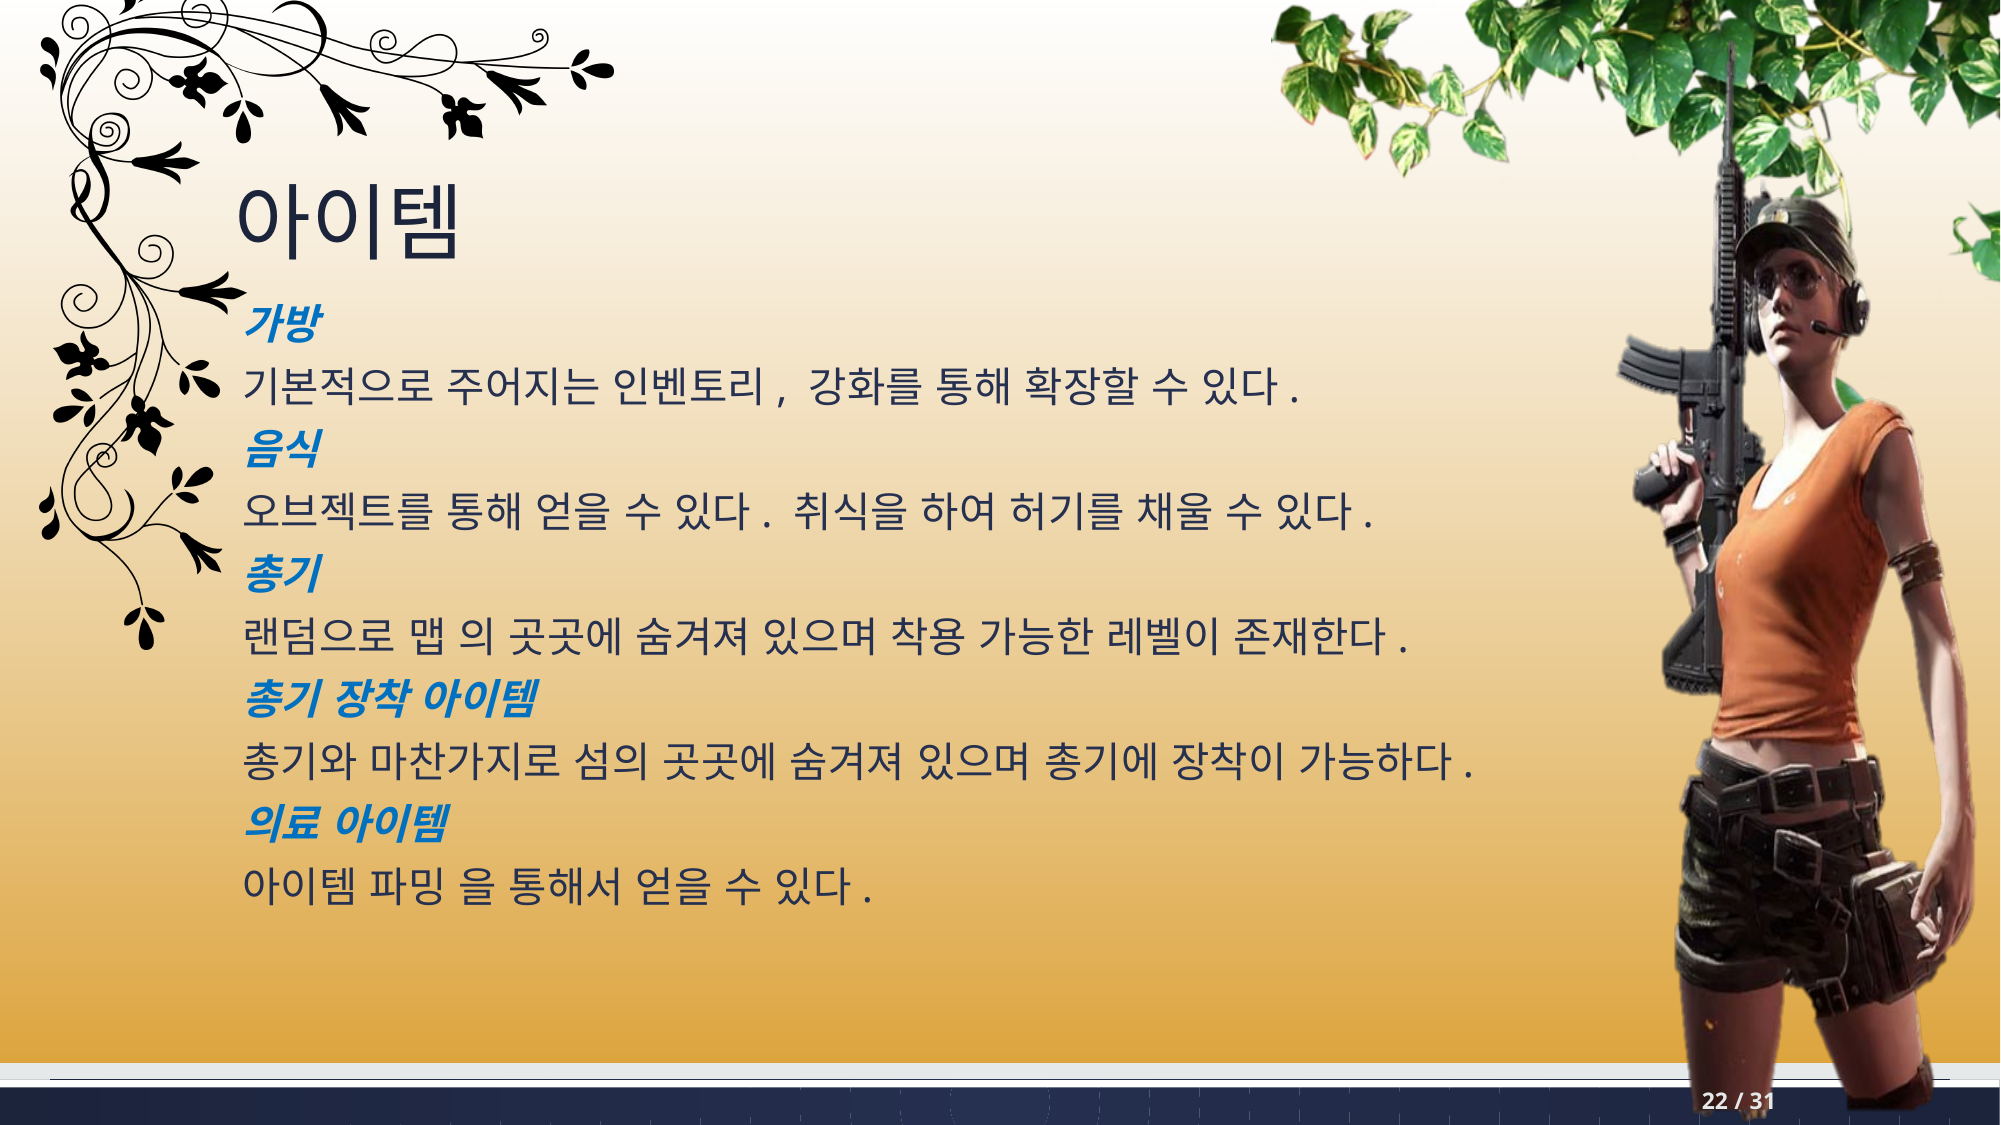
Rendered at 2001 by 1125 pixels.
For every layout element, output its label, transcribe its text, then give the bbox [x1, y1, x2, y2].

picture [1104, 11, 2000, 1125]
list 가방 기본적으로 주어지는 인벤토리, 강화를 통해 확장할 수 있다. 음식 오브젝트를 통해 얻을 수 있다. 취식을 하여 허기를 채울 수 있다. 총기 랜덤으로 맵 의 곳곳에 숨겨져 있으며 착용 가능한 레벨이 존재한다. 총기 장착 아이템 총기와 마찬가지로 섬의 곳곳에 숨겨져 있으며 총기에 장착이 가능하다. 의료 아이템 아이템 파밍 을 통해서 얻을 수 있다. [219, 311, 1104, 990]
title 아이템 [219, 76, 1104, 279]
